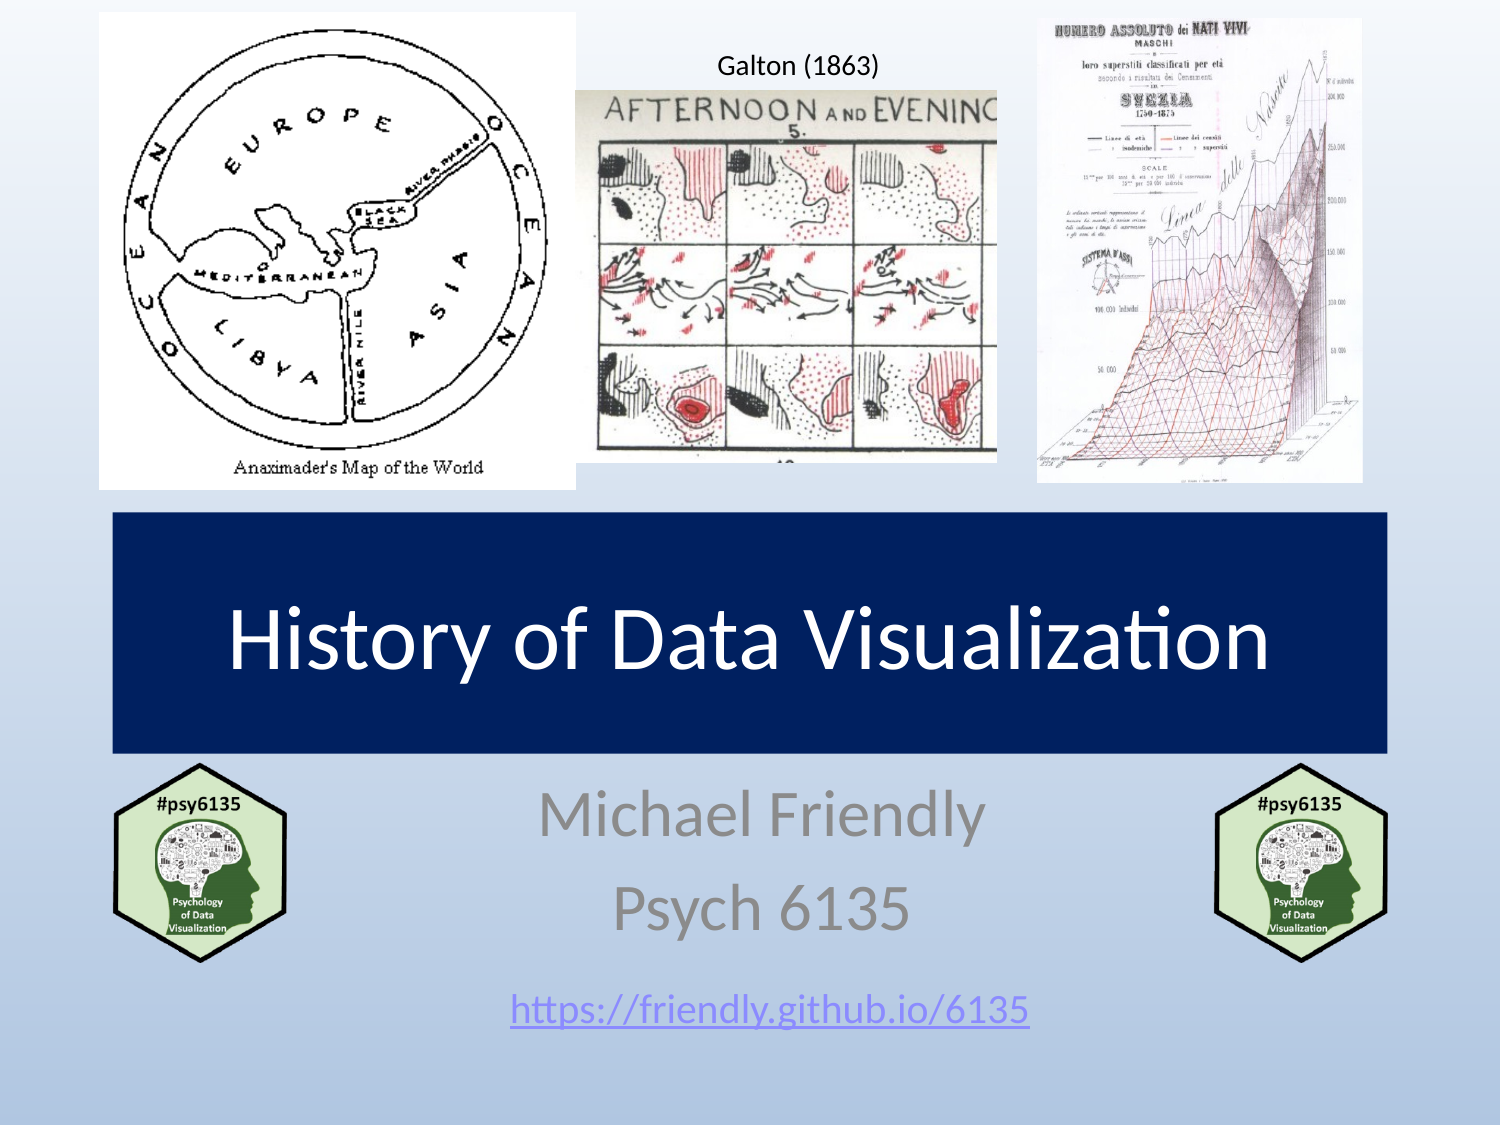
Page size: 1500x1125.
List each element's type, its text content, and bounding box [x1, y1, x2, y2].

subtitle Michael Friendly Psych 6135 https://friendly.github.io/6135 [237, 762, 1288, 1050]
picture [99, 12, 576, 490]
picture [1037, 18, 1363, 484]
picture [112, 761, 288, 963]
title History of Data Visualization [112, 512, 1388, 754]
picture [1212, 761, 1388, 963]
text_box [574, 38, 997, 463]
